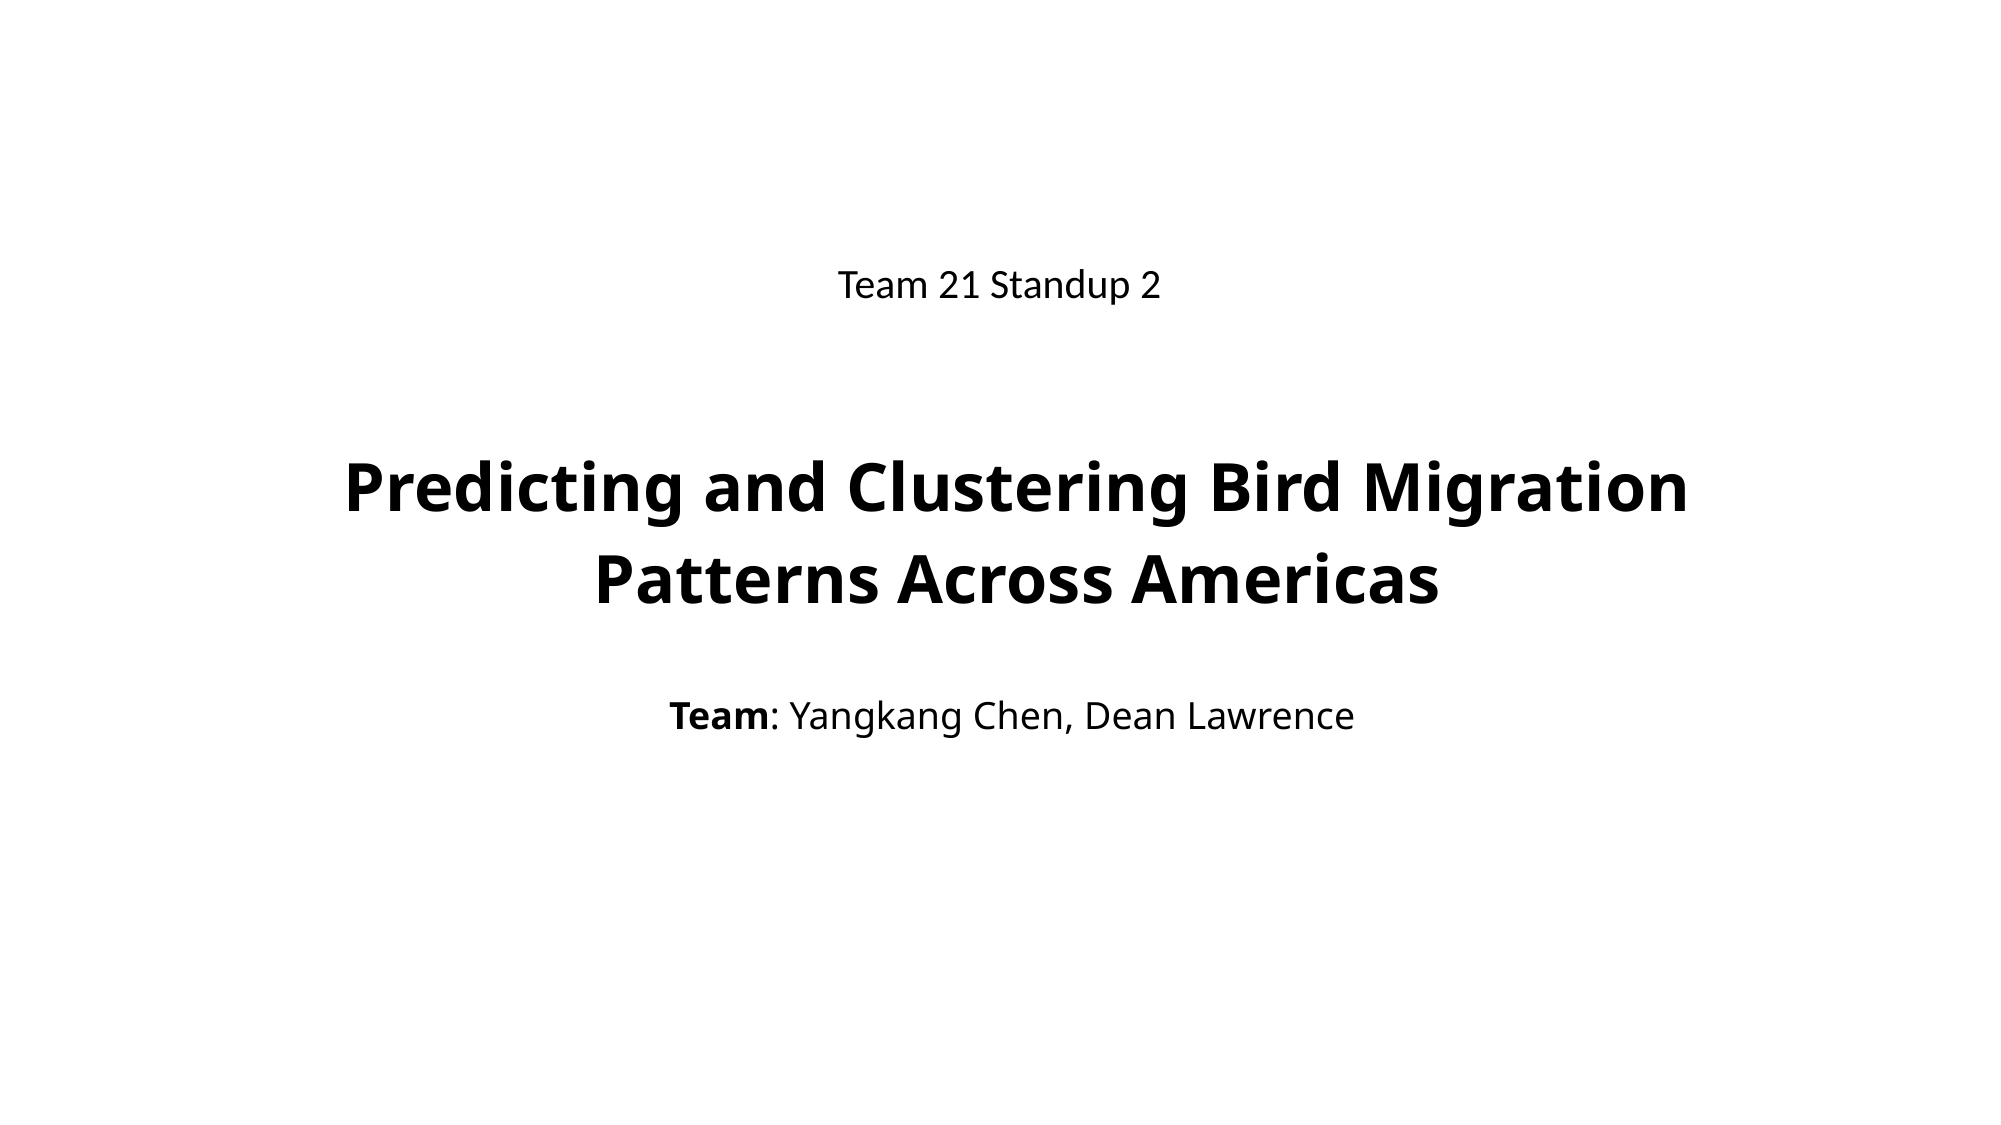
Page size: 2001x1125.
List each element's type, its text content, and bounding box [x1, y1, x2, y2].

text_box Predicting and Clustering Bird Migration Patterns Across Americas Team: Yangkang Chen, Dean Lawrence [232, 425, 1803, 745]
text_box Team 21 Standup 2 [823, 249, 1177, 315]
